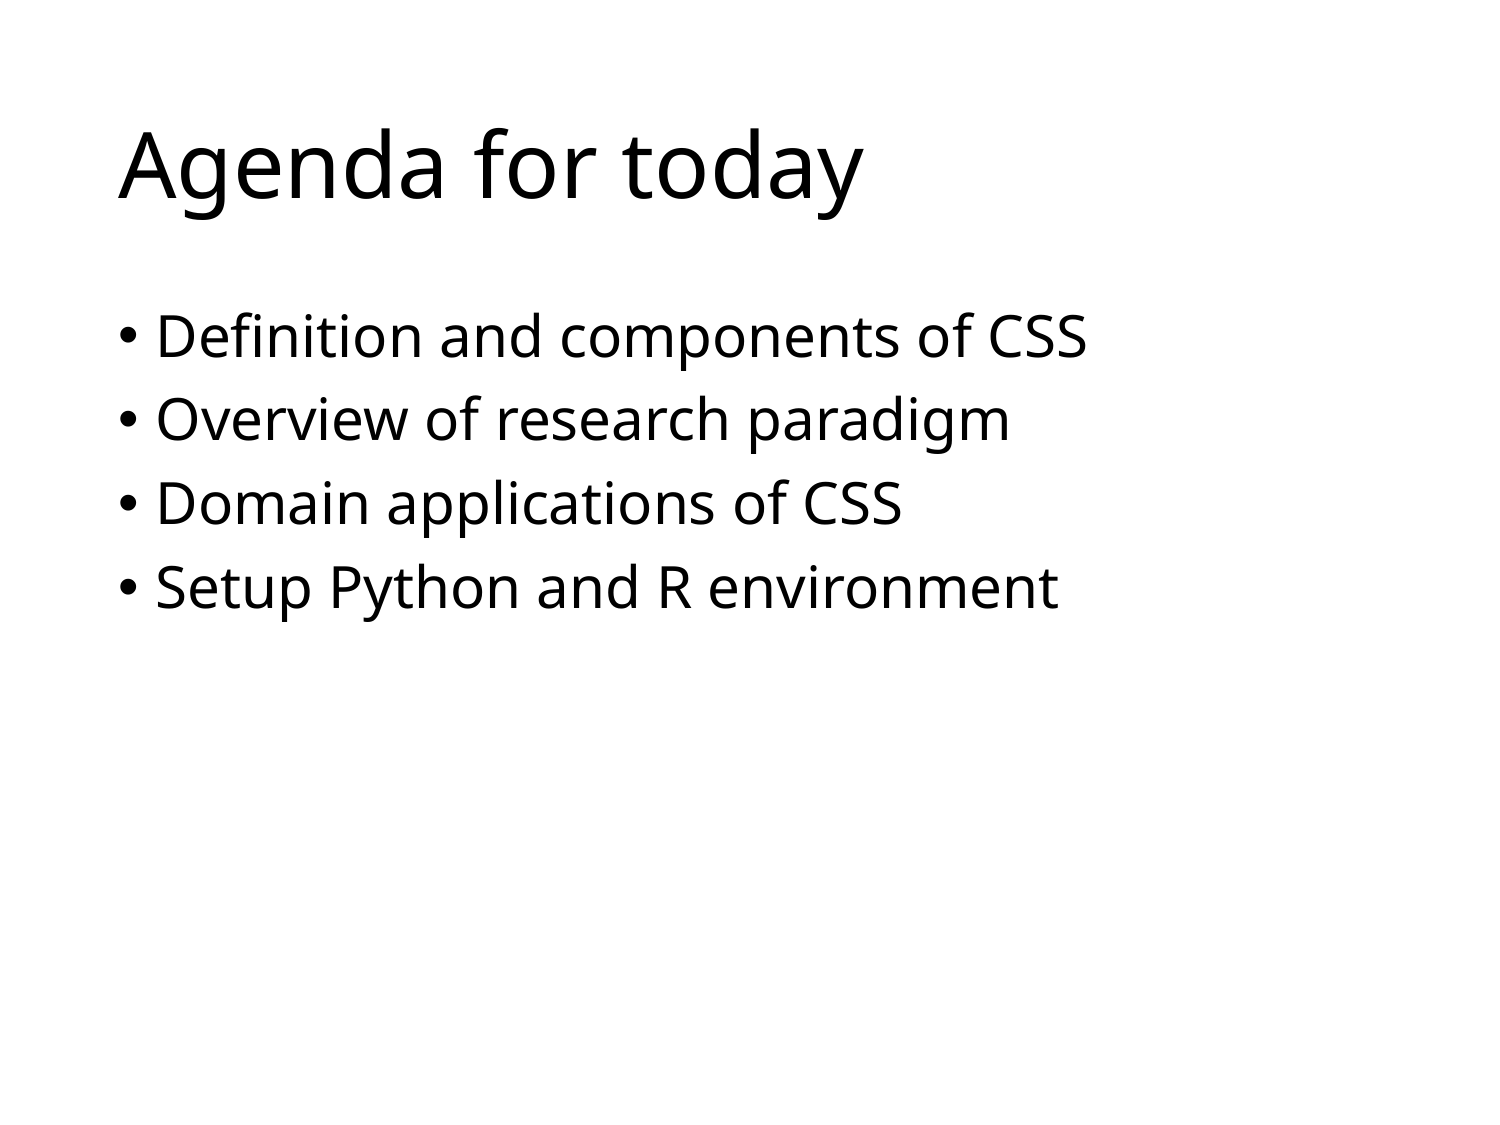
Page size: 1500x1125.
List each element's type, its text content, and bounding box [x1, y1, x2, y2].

title Agenda for today [103, 59, 1397, 278]
list Definition and components of CSS Overview of research paradigm Domain applications of CSS Setup Python and R environment [103, 299, 1397, 1014]
